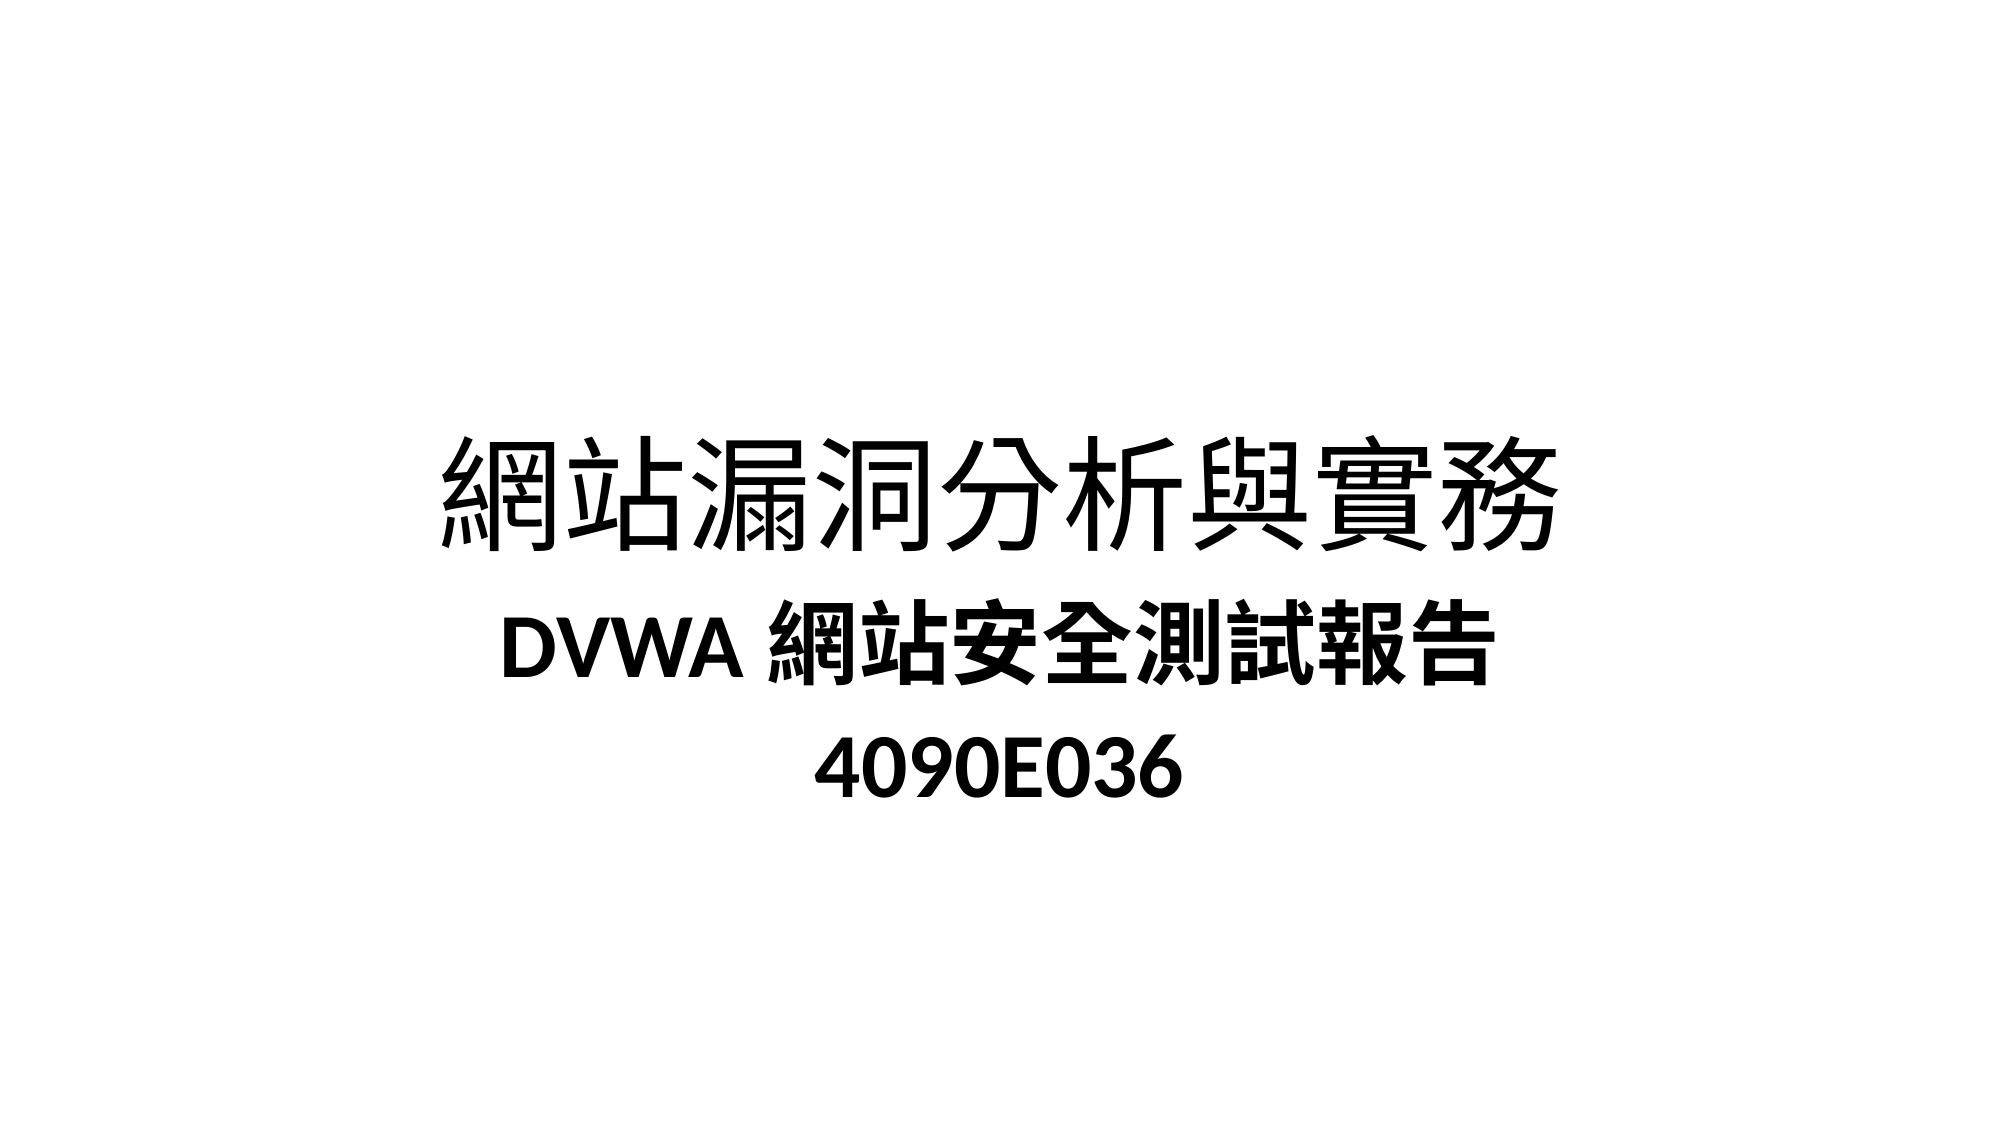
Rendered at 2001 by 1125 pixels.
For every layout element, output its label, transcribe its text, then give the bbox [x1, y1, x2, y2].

title 網站漏洞分析與實務 [249, 184, 1750, 576]
subtitle DVWA網站安全測試報告 4090E036 [249, 590, 1750, 863]
